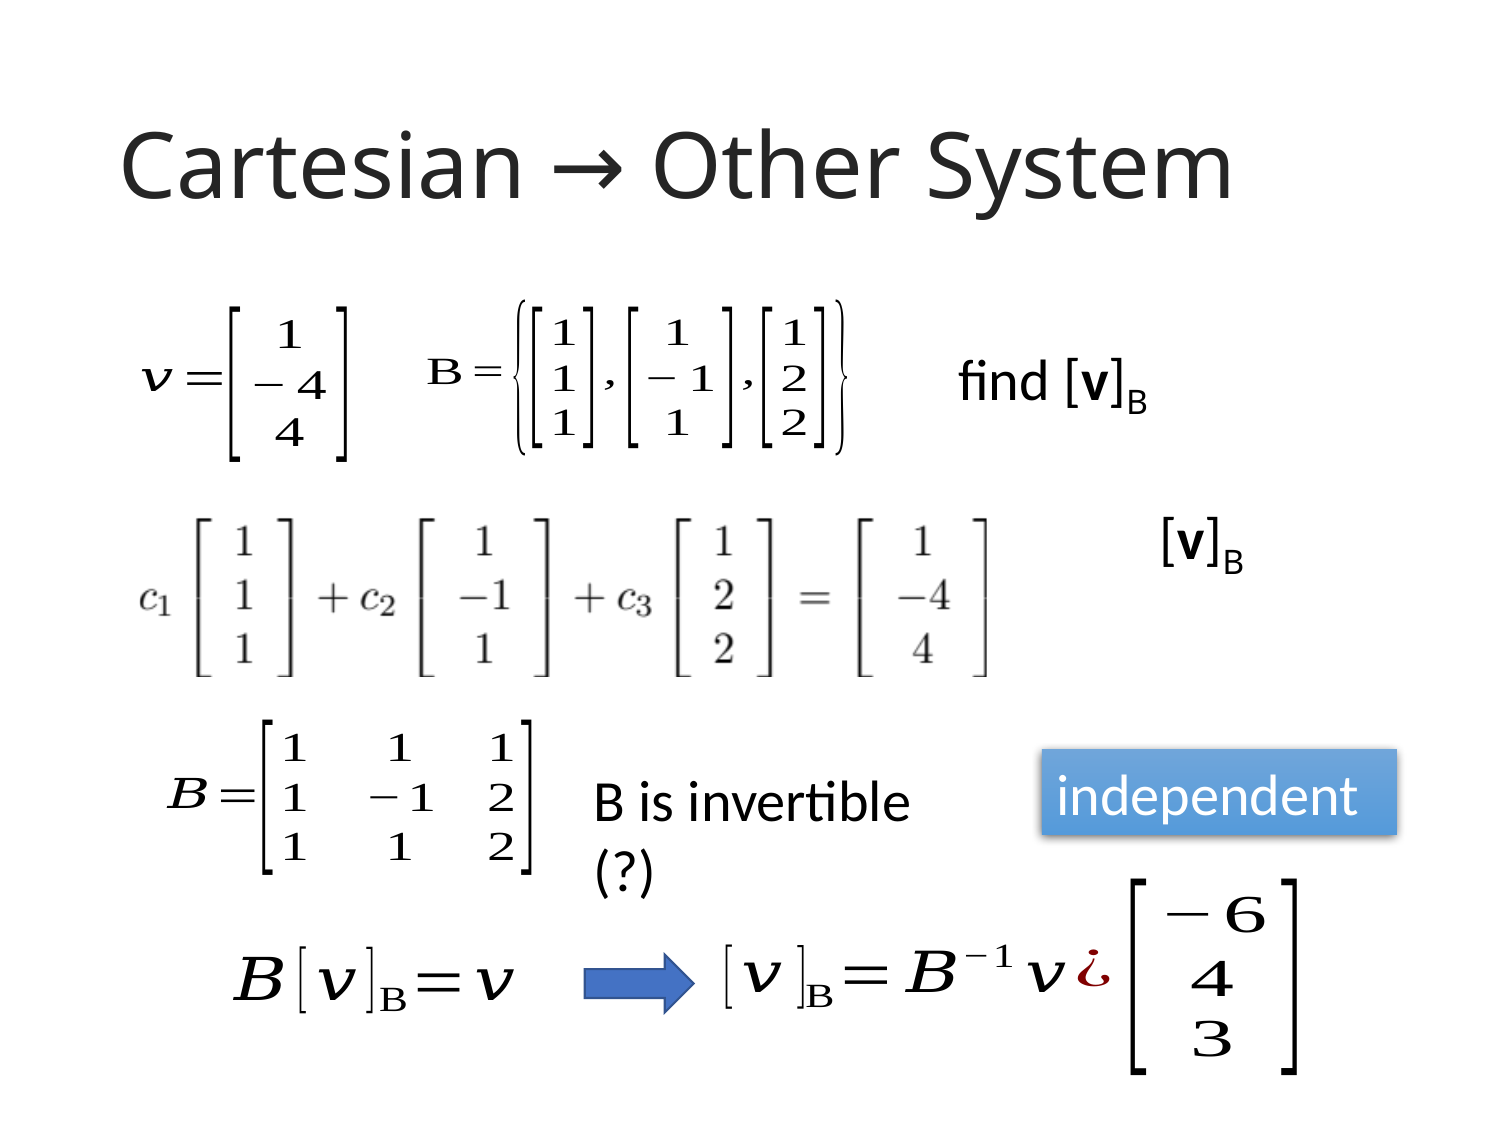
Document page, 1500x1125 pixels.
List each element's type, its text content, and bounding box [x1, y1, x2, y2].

title Cartesian → Other System [103, 59, 1397, 278]
text_box [583, 952, 696, 1015]
text_box B is invertible (?) [579, 756, 992, 911]
text_box independent [1041, 749, 1397, 835]
picture [139, 517, 987, 677]
text_box find [v]B [943, 334, 1164, 430]
